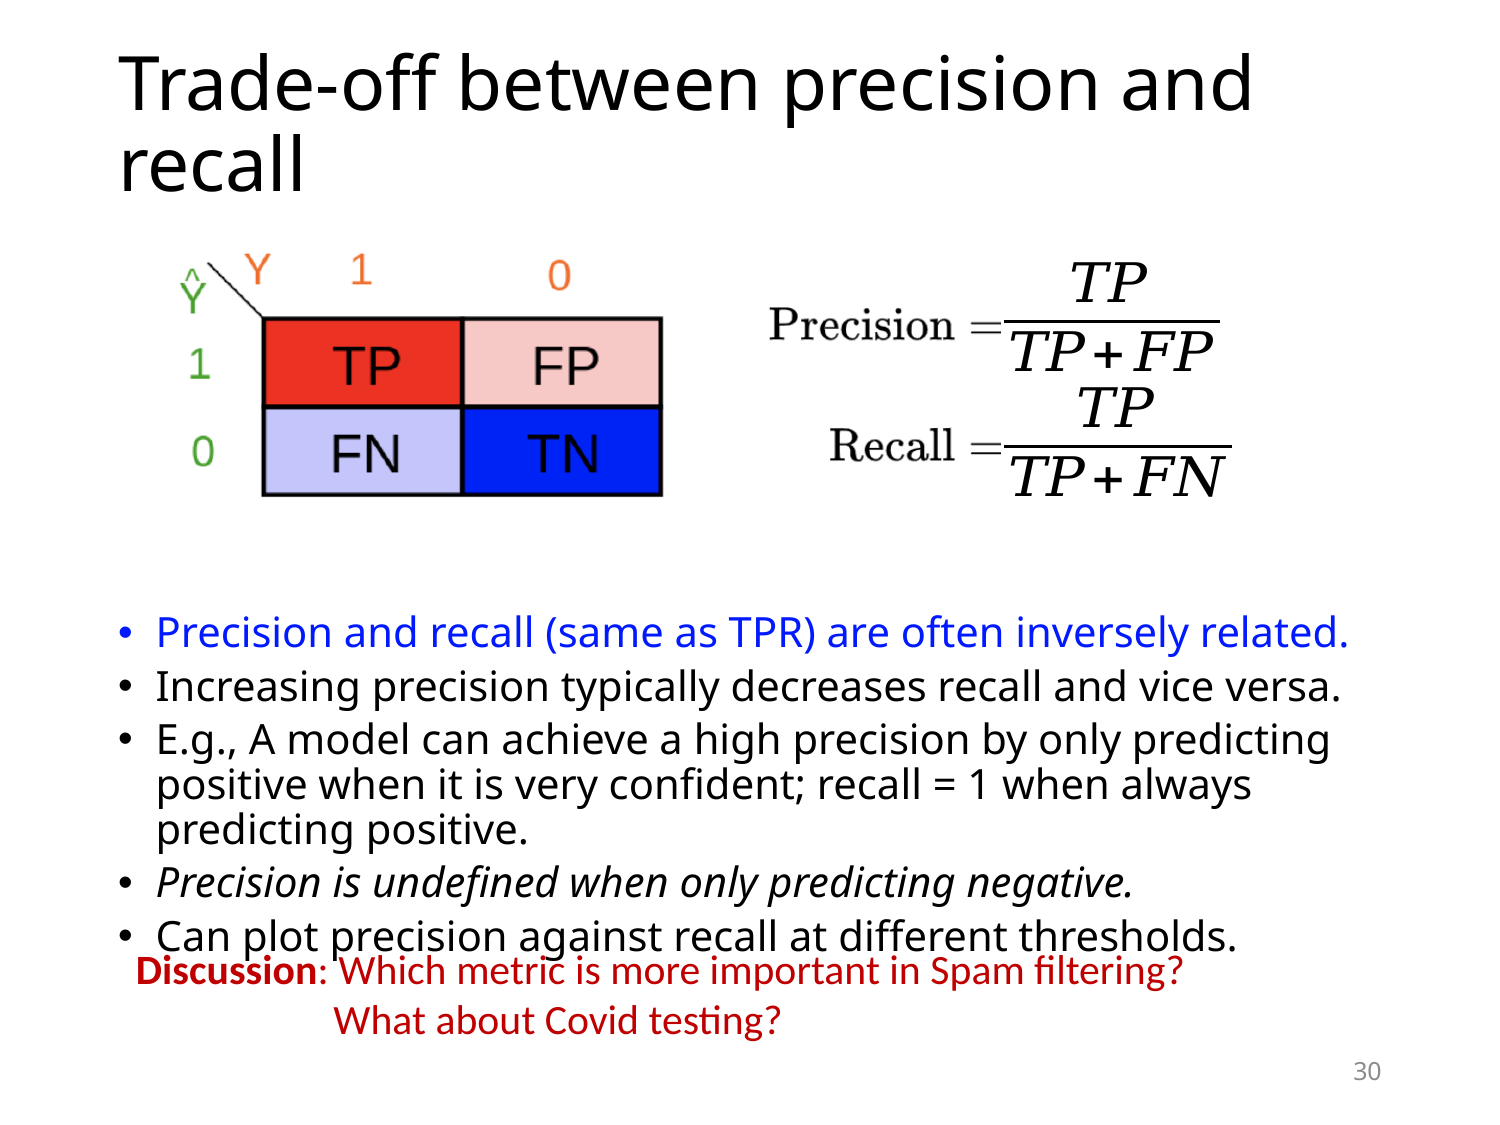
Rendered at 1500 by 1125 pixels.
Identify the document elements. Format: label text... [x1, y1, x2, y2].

title Trade-off between precision and recall [103, 17, 1397, 236]
list Precision and recall (same as TPR) are often inversely related. Increasing precision typically decreases recall and vice versa. E.g., A model can achieve a high precision by only predicting positive when it is very confident; recall = 1 when always predicting positive. Precision is undefined when only predicting negative. Can plot precision against recall at different thresholds. [103, 604, 1397, 995]
picture [728, 235, 1273, 521]
picture [120, 203, 669, 526]
slide_number 30 [1059, 1042, 1397, 1103]
text_box Discussion: Which metric is more important in Spam filtering? What about Covid testing? [121, 935, 1397, 1101]
